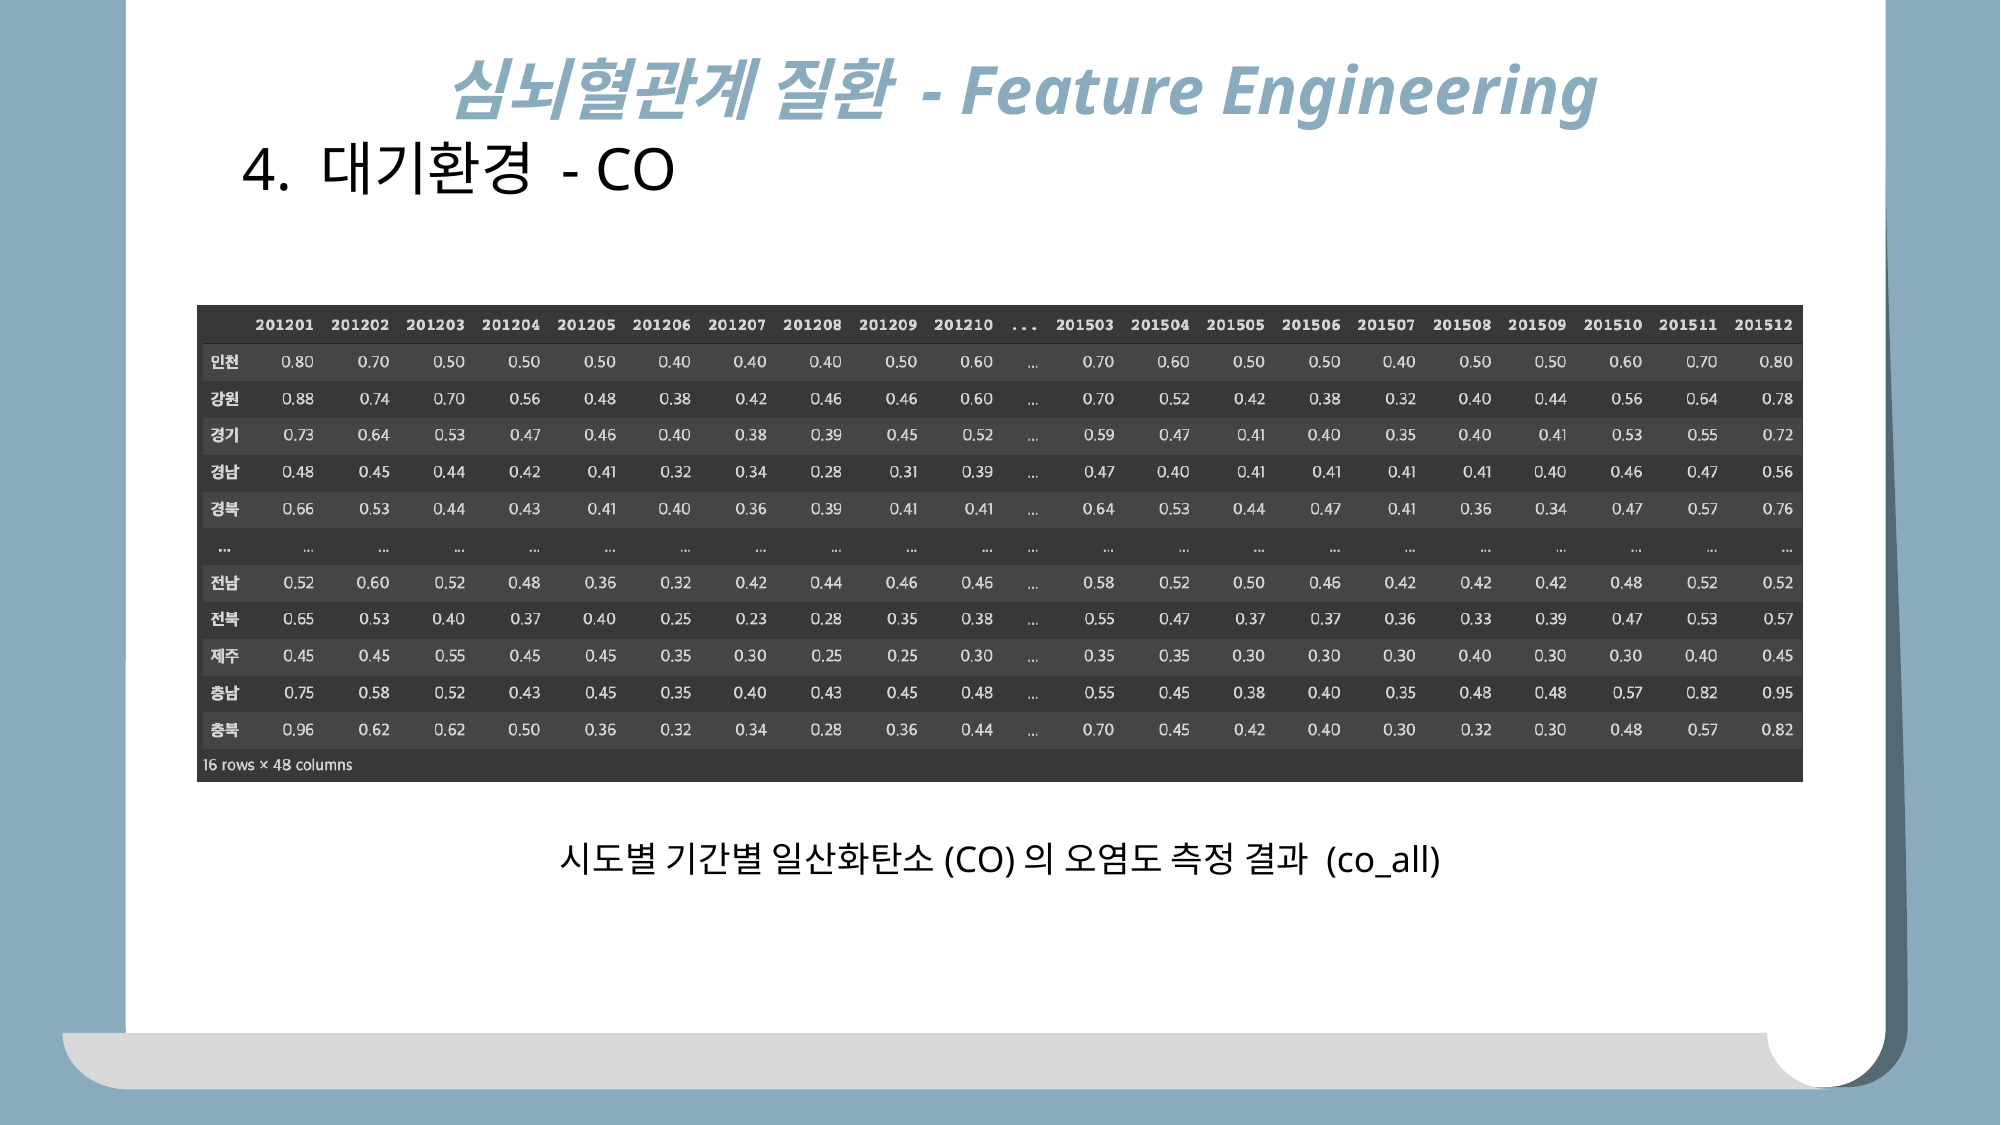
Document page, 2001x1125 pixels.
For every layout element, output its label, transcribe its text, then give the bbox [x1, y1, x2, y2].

text_box 심뇌혈관계 질환 - Feature Engineering [368, 0, 1677, 121]
text_box 4. 대기환경 - CO [227, 117, 778, 218]
text_box 시도별 기간별 일산화탄소(CO)의 오염도 측정 결과 (co_all) [538, 822, 1462, 895]
text_box [62, 1032, 1833, 1090]
text_box [125, 0, 1886, 1088]
picture [197, 305, 1803, 782]
text_box [1828, 196, 1908, 1088]
